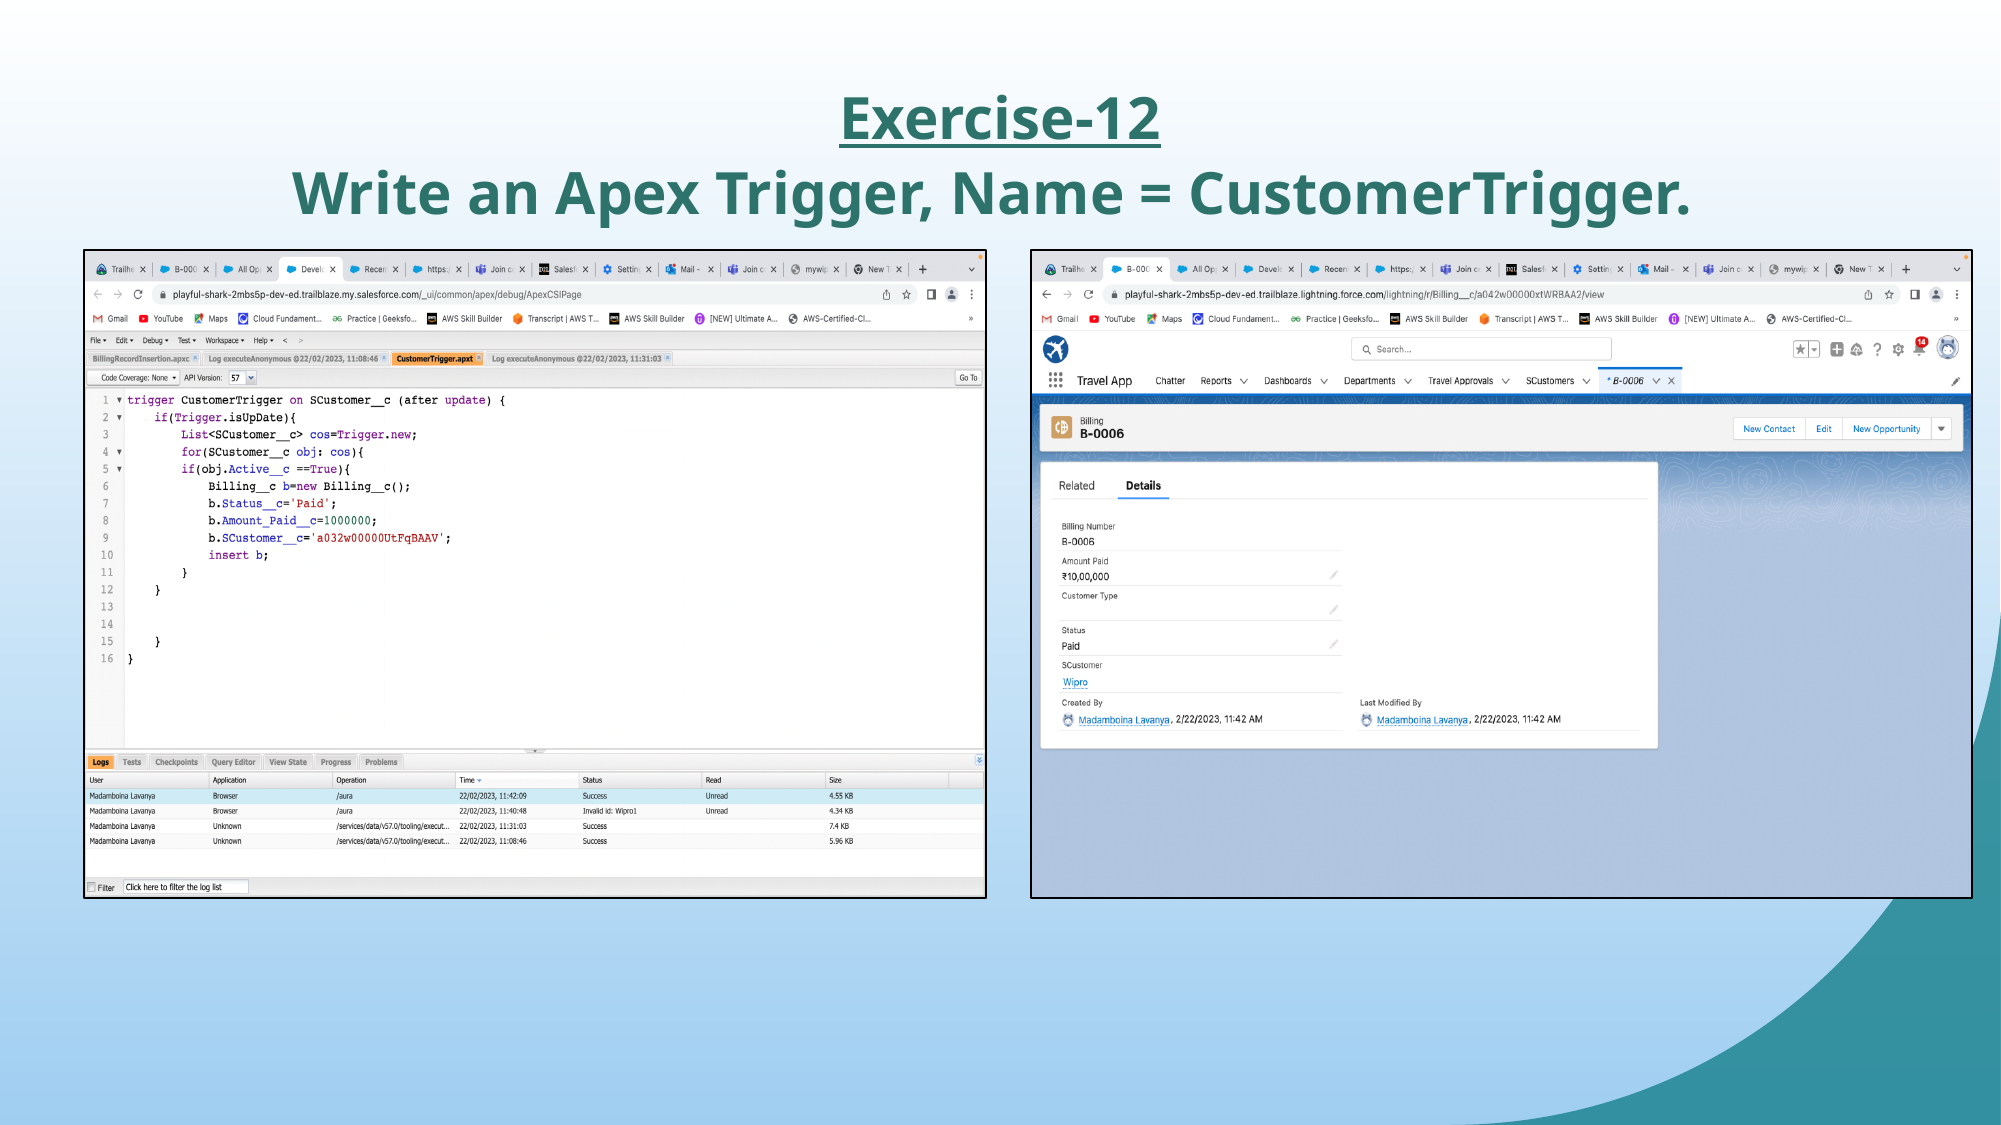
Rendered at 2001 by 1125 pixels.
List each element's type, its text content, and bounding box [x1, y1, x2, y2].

title Exercise-12 Write an Apex Trigger, Name = CustomerTrigger. [137, 77, 1863, 295]
picture [84, 251, 985, 897]
picture [1032, 251, 1971, 897]
